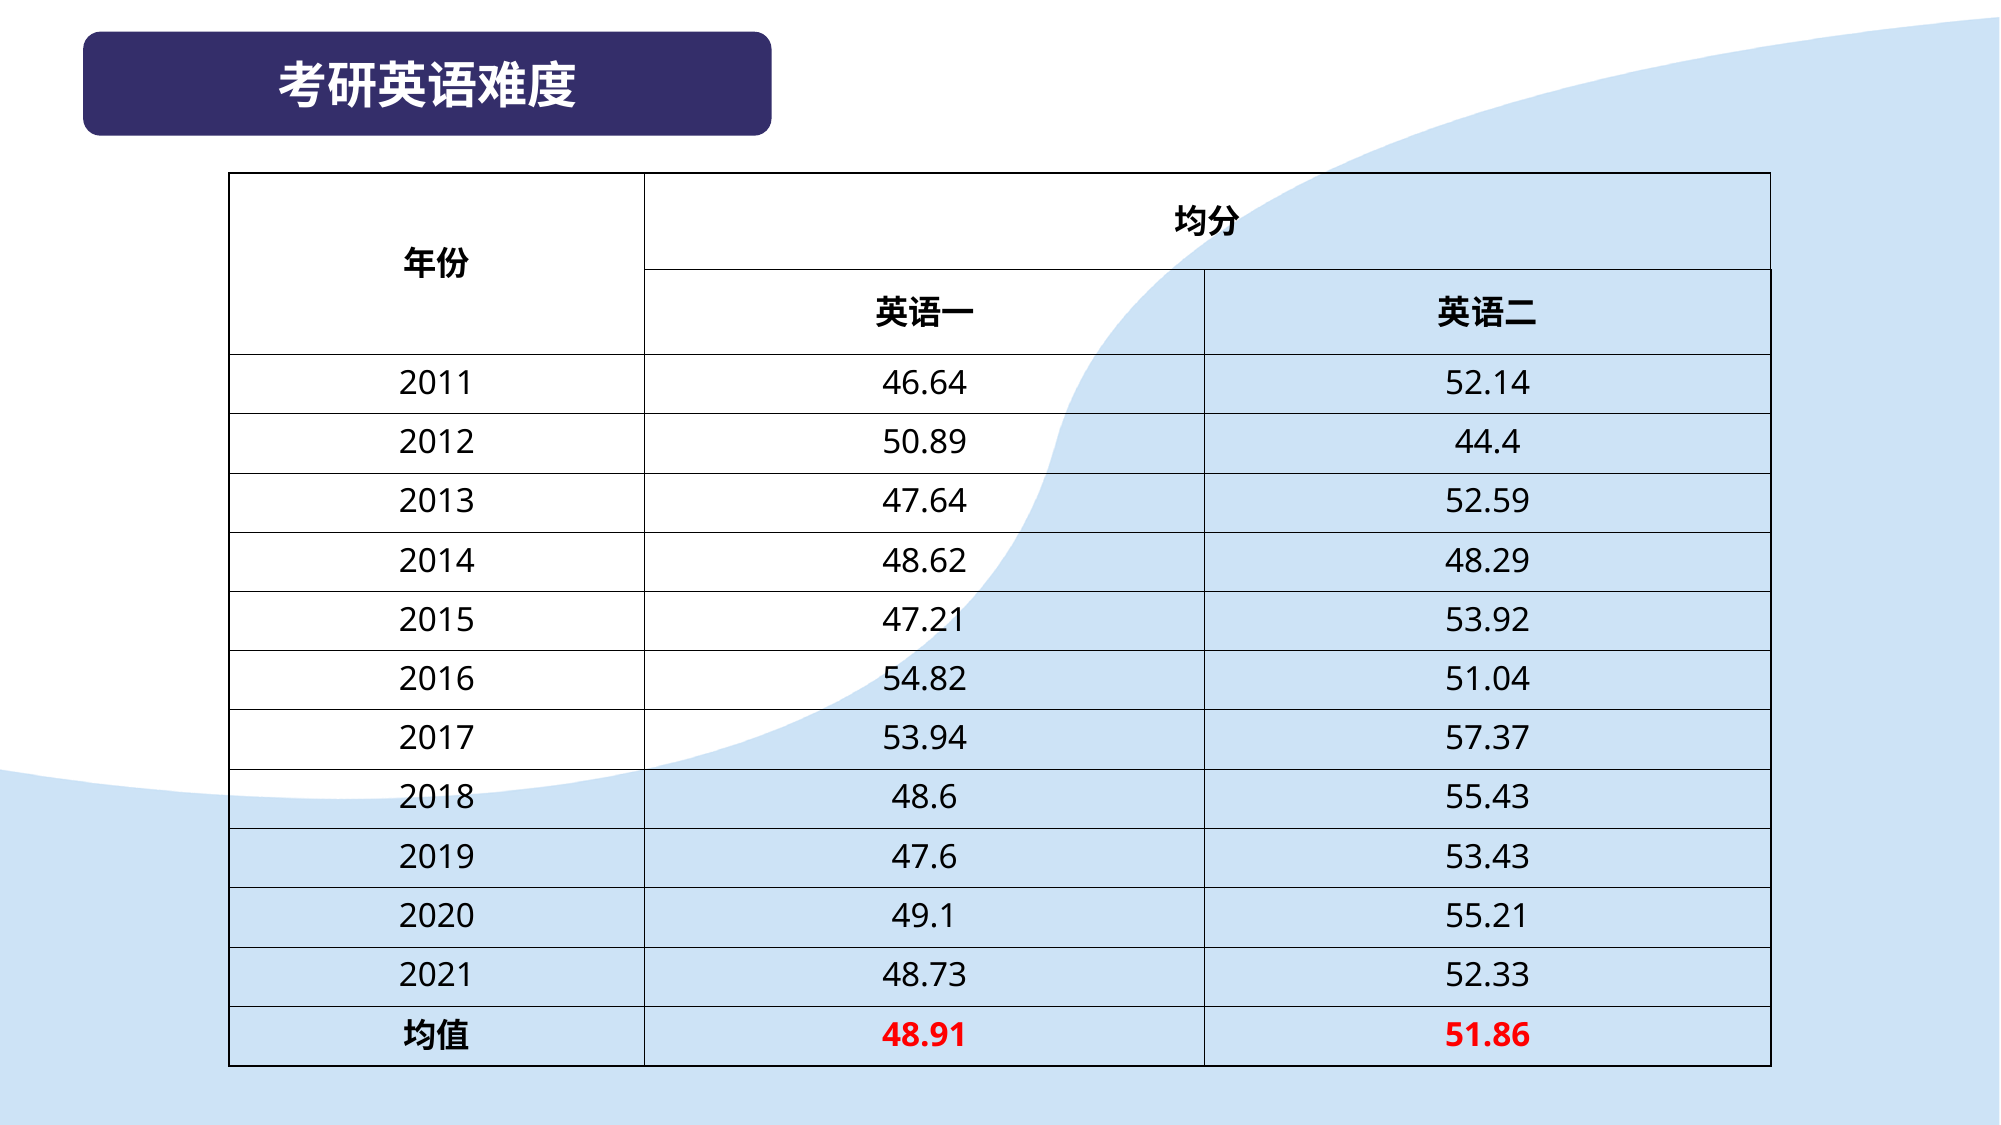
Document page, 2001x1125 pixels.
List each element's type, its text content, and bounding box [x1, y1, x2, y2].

table_cell 均值 [230, 1007, 644, 1065]
table_cell 2021 [230, 948, 644, 1006]
table_cell 51.86 [1205, 1007, 1770, 1065]
table_cell 55.43 [1205, 770, 1770, 828]
table_cell 51.04 [1205, 651, 1770, 709]
table_cell 53.92 [1205, 592, 1770, 650]
table_cell 2020 [230, 888, 644, 947]
table_cell 46.64 [645, 355, 1204, 413]
table_cell 49.1 [645, 888, 1204, 947]
table_cell 52.59 [1205, 474, 1770, 532]
table_cell 2016 [230, 651, 644, 709]
table_cell 44.4 [1205, 414, 1770, 473]
table_cell 52.14 [1205, 355, 1770, 413]
table_cell 48.91 [645, 1007, 1204, 1065]
table_cell 55.21 [1205, 888, 1770, 947]
table_cell 54.82 [645, 651, 1204, 709]
table_cell 48.62 [645, 533, 1204, 591]
table_cell 47.6 [645, 829, 1204, 887]
table_cell 48.73 [645, 948, 1204, 1006]
table_cell 2015 [230, 592, 644, 650]
table_cell 57.37 [1205, 710, 1770, 769]
table_cell 2017 [230, 710, 644, 769]
table_cell 48.29 [1205, 533, 1770, 591]
table_cell 2012 [230, 414, 644, 473]
table_cell 47.21 [645, 592, 1204, 650]
table_cell 2011 [230, 355, 644, 413]
table_cell 2018 [230, 770, 644, 828]
picture [0, 0, 2000, 1125]
table_cell 2014 [230, 533, 644, 591]
table_cell 2013 [230, 474, 644, 532]
table_header 均分 [645, 174, 1770, 269]
table_cell 47.64 [645, 474, 1204, 532]
table_cell 52.33 [1205, 948, 1770, 1006]
table_cell 53.43 [1205, 829, 1770, 887]
table_cell 2019 [230, 829, 644, 887]
table_cell 英语一 [645, 270, 1204, 354]
text_box 考研英语难度 [82, 30, 773, 137]
table_cell 48.6 [645, 770, 1204, 828]
table_cell 53.94 [645, 710, 1204, 769]
table_header 年份 [230, 174, 644, 354]
table_cell 英语二 [1205, 270, 1770, 354]
table_cell 50.89 [645, 414, 1204, 473]
